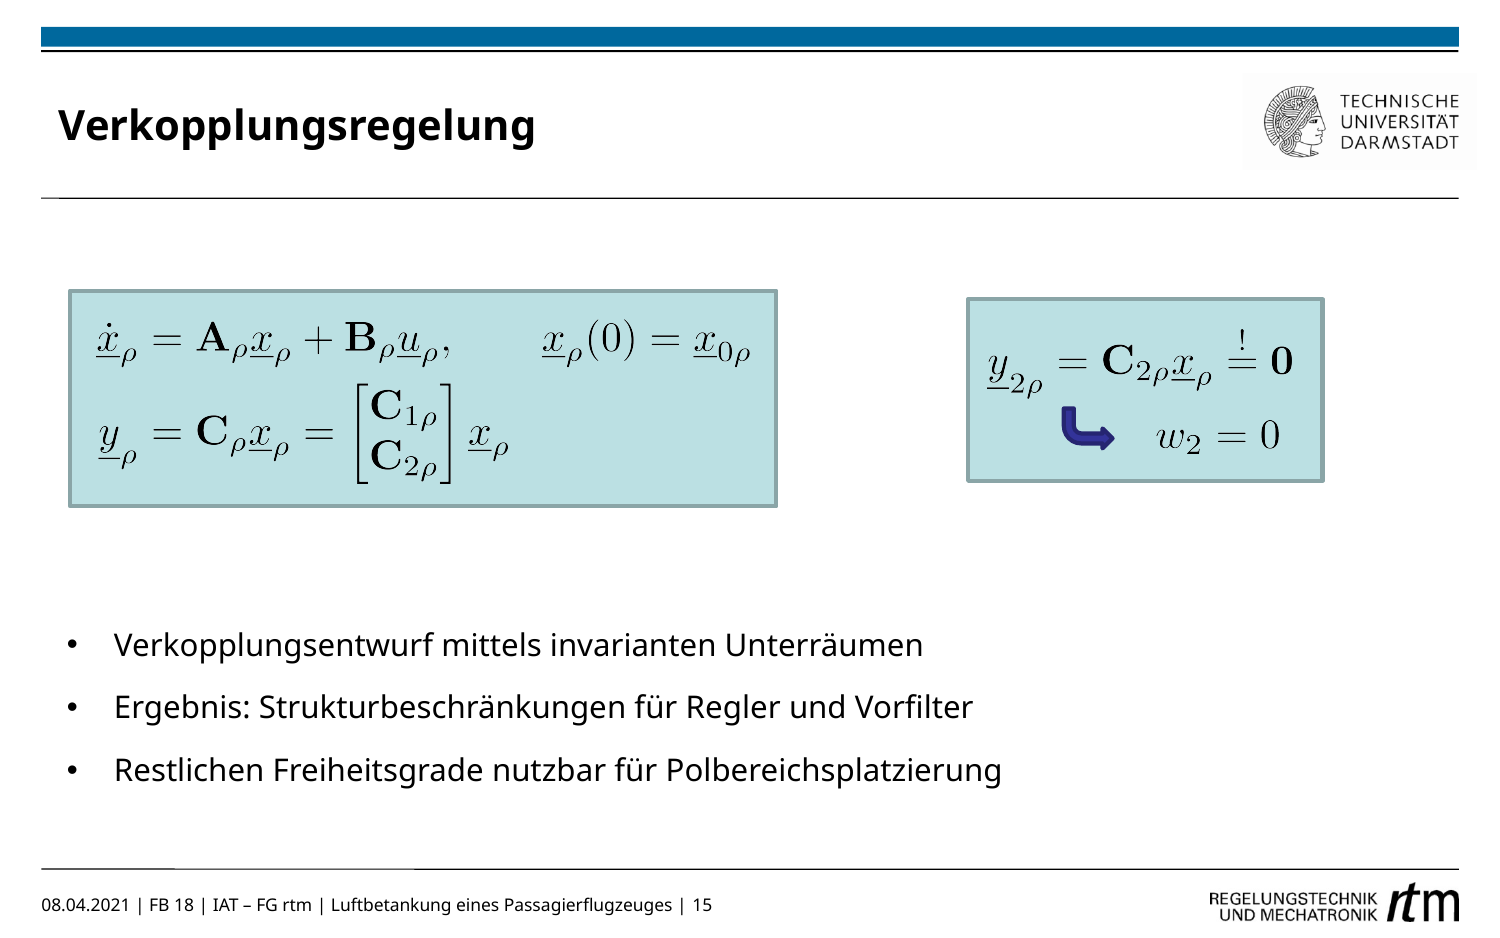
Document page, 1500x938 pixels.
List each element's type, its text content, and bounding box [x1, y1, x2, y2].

text_box [966, 297, 1325, 483]
picture [1242, 73, 1477, 170]
picture [1156, 419, 1279, 455]
picture [96, 319, 751, 484]
text_box [68, 289, 778, 508]
picture [987, 329, 1292, 399]
text_box [1061, 408, 1115, 451]
list Verkopplungsentwurf mittels invarianten Unterräumen Ergebnis: Strukturbeschränkungen für Regler und Vorfilter Restlichen Freiheitsgrade nutzbar für Polbereichsplatzierung [66, 598, 1450, 836]
picture [1210, 882, 1459, 922]
title Verkopplungsregelung [58, 66, 1149, 182]
